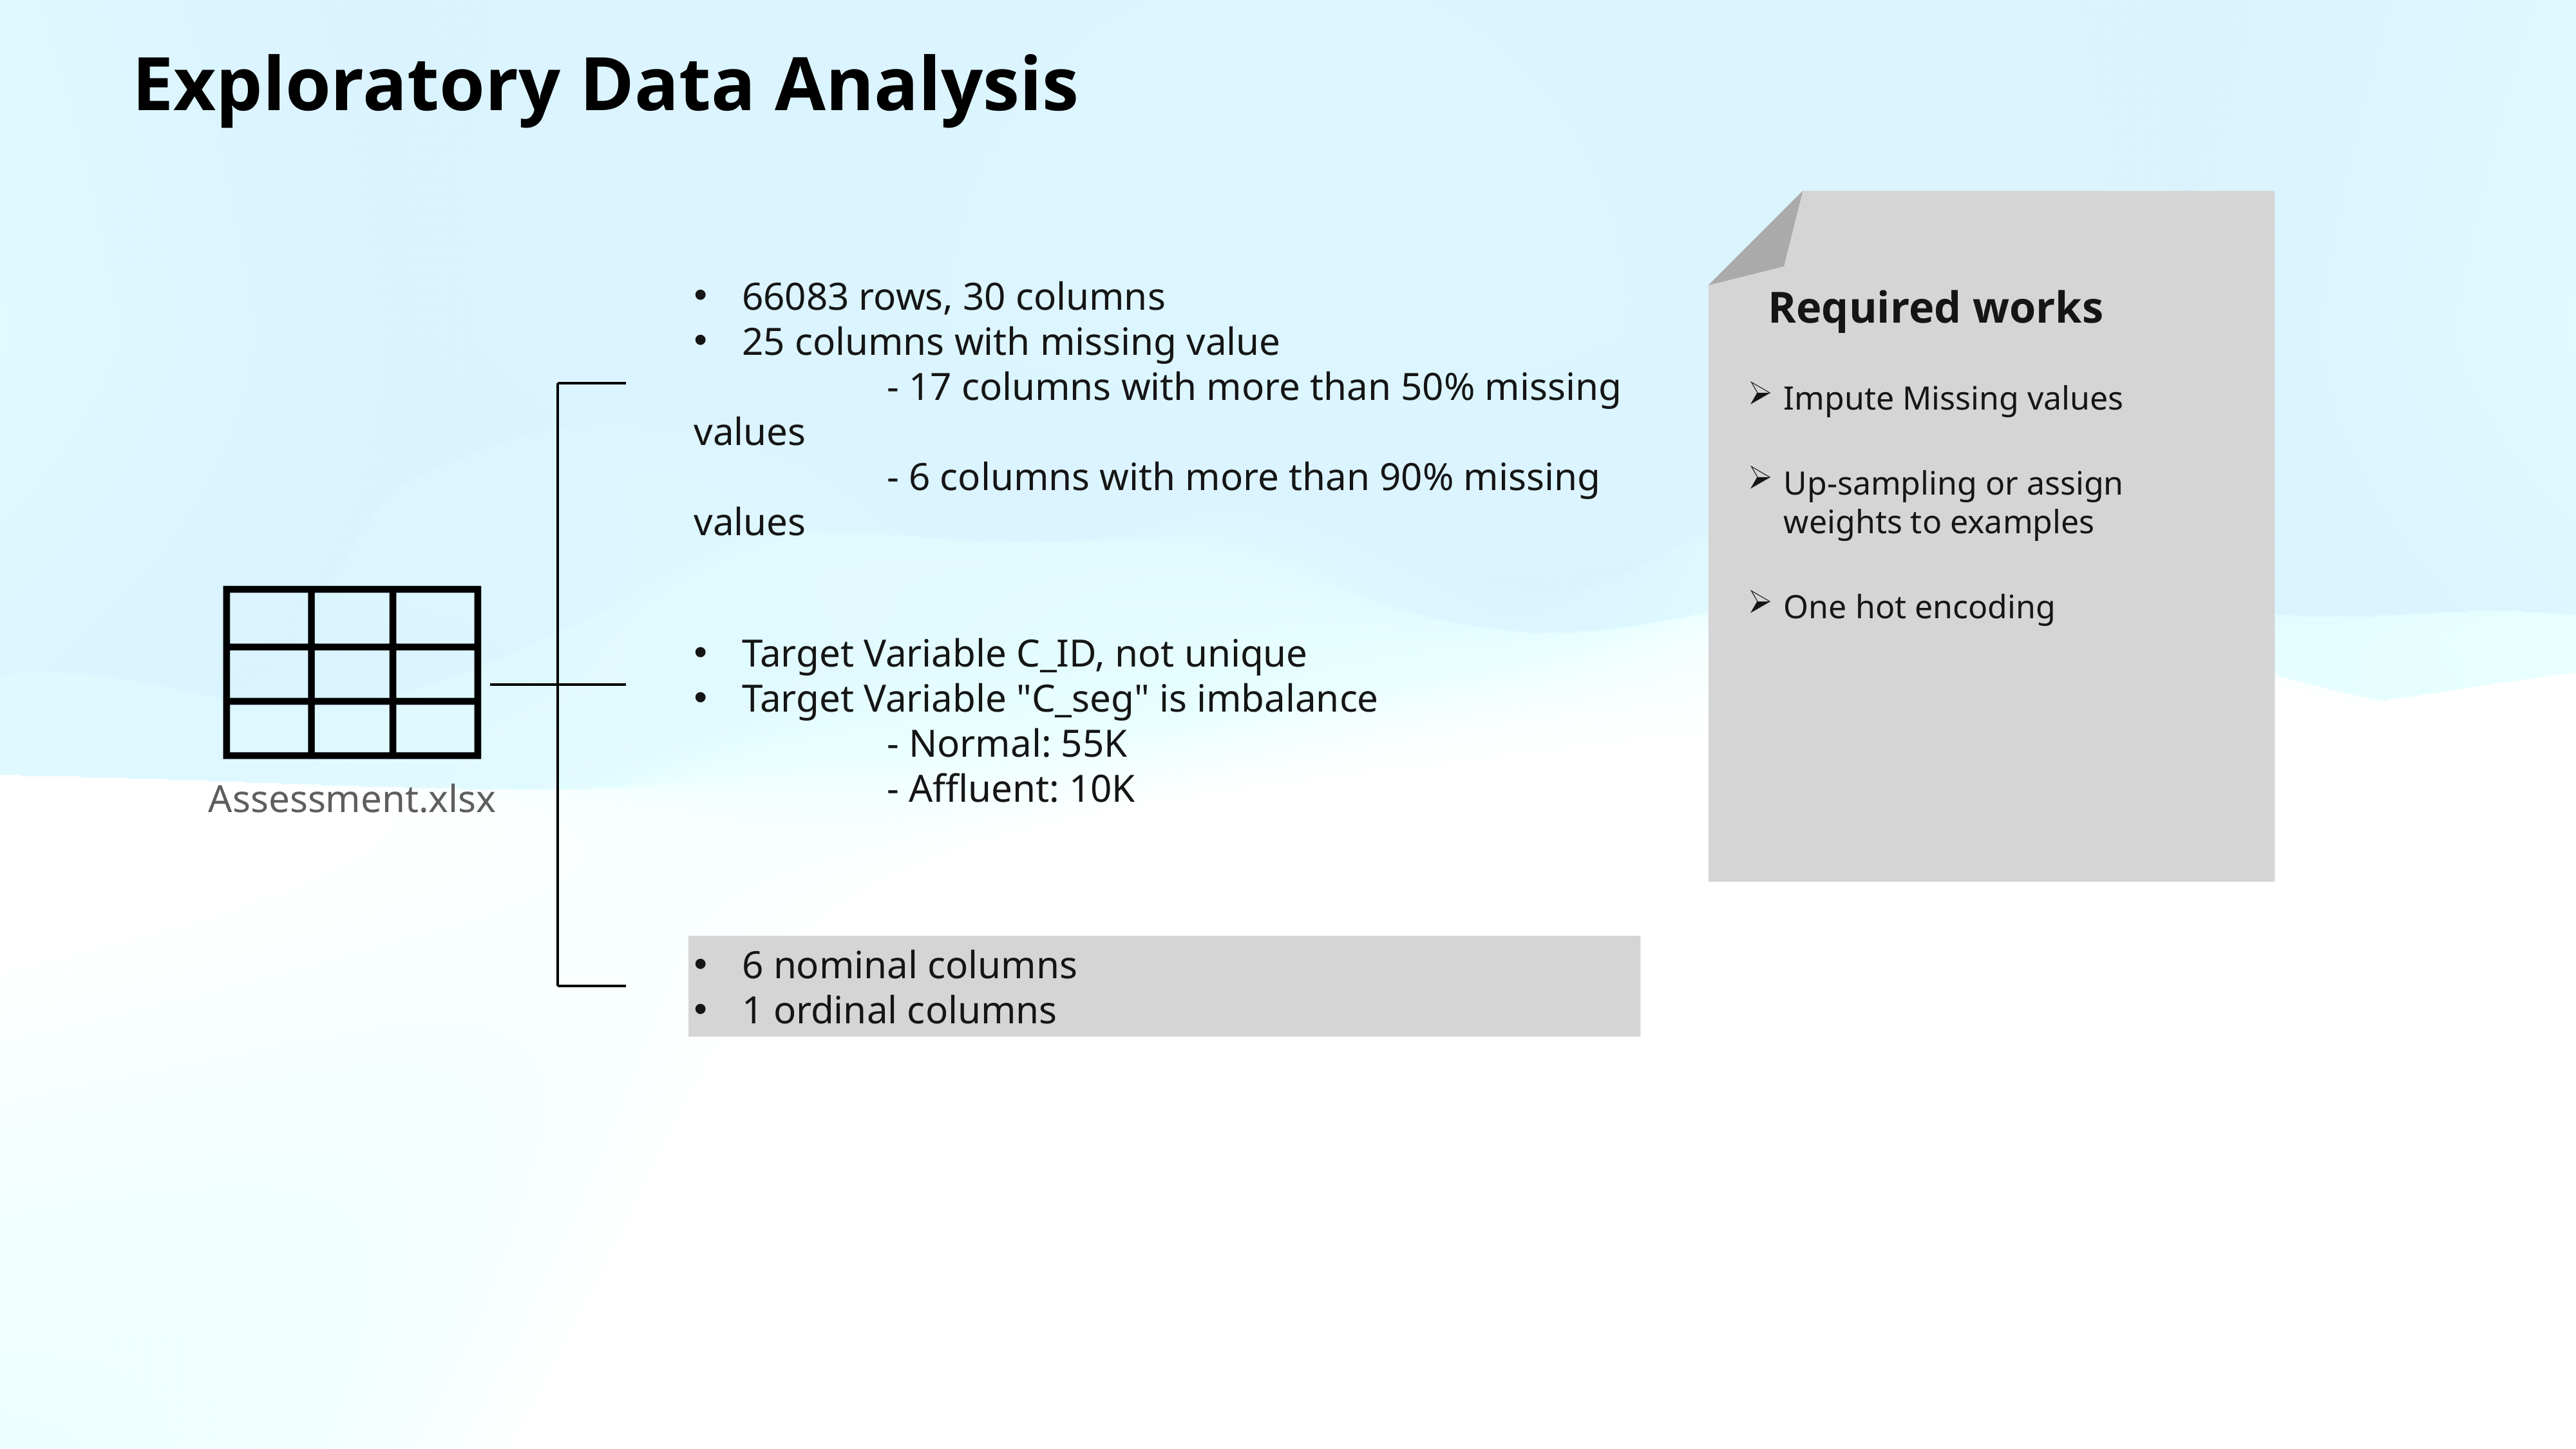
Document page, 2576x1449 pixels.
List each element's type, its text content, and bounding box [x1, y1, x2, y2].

list Exploratory Data Analysis [127, 32, 2449, 131]
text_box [178, 511, 527, 837]
text_box 66083 rows, 30 columns 25 columns with missing value - 17 columns with more than 50% missing values - 6 columns with more than 90% missing values [688, 267, 1641, 548]
text_box Up-sampling or assign weights to examples [1738, 457, 2249, 545]
text_box Target Variable C_ID, not unique Target Variable "C_seg" is imbalance - Normal: 55K - Affluent: 10K [688, 624, 1641, 815]
picture [0, 0, 2576, 1449]
text_box One hot encoding [1738, 582, 2249, 630]
text_box Impute Missing values [1738, 373, 2142, 421]
text_box [1708, 191, 2275, 882]
text_box 6 nominal columns 1 ordinal columns [688, 936, 1641, 1037]
text_box Required works [1758, 275, 2121, 337]
